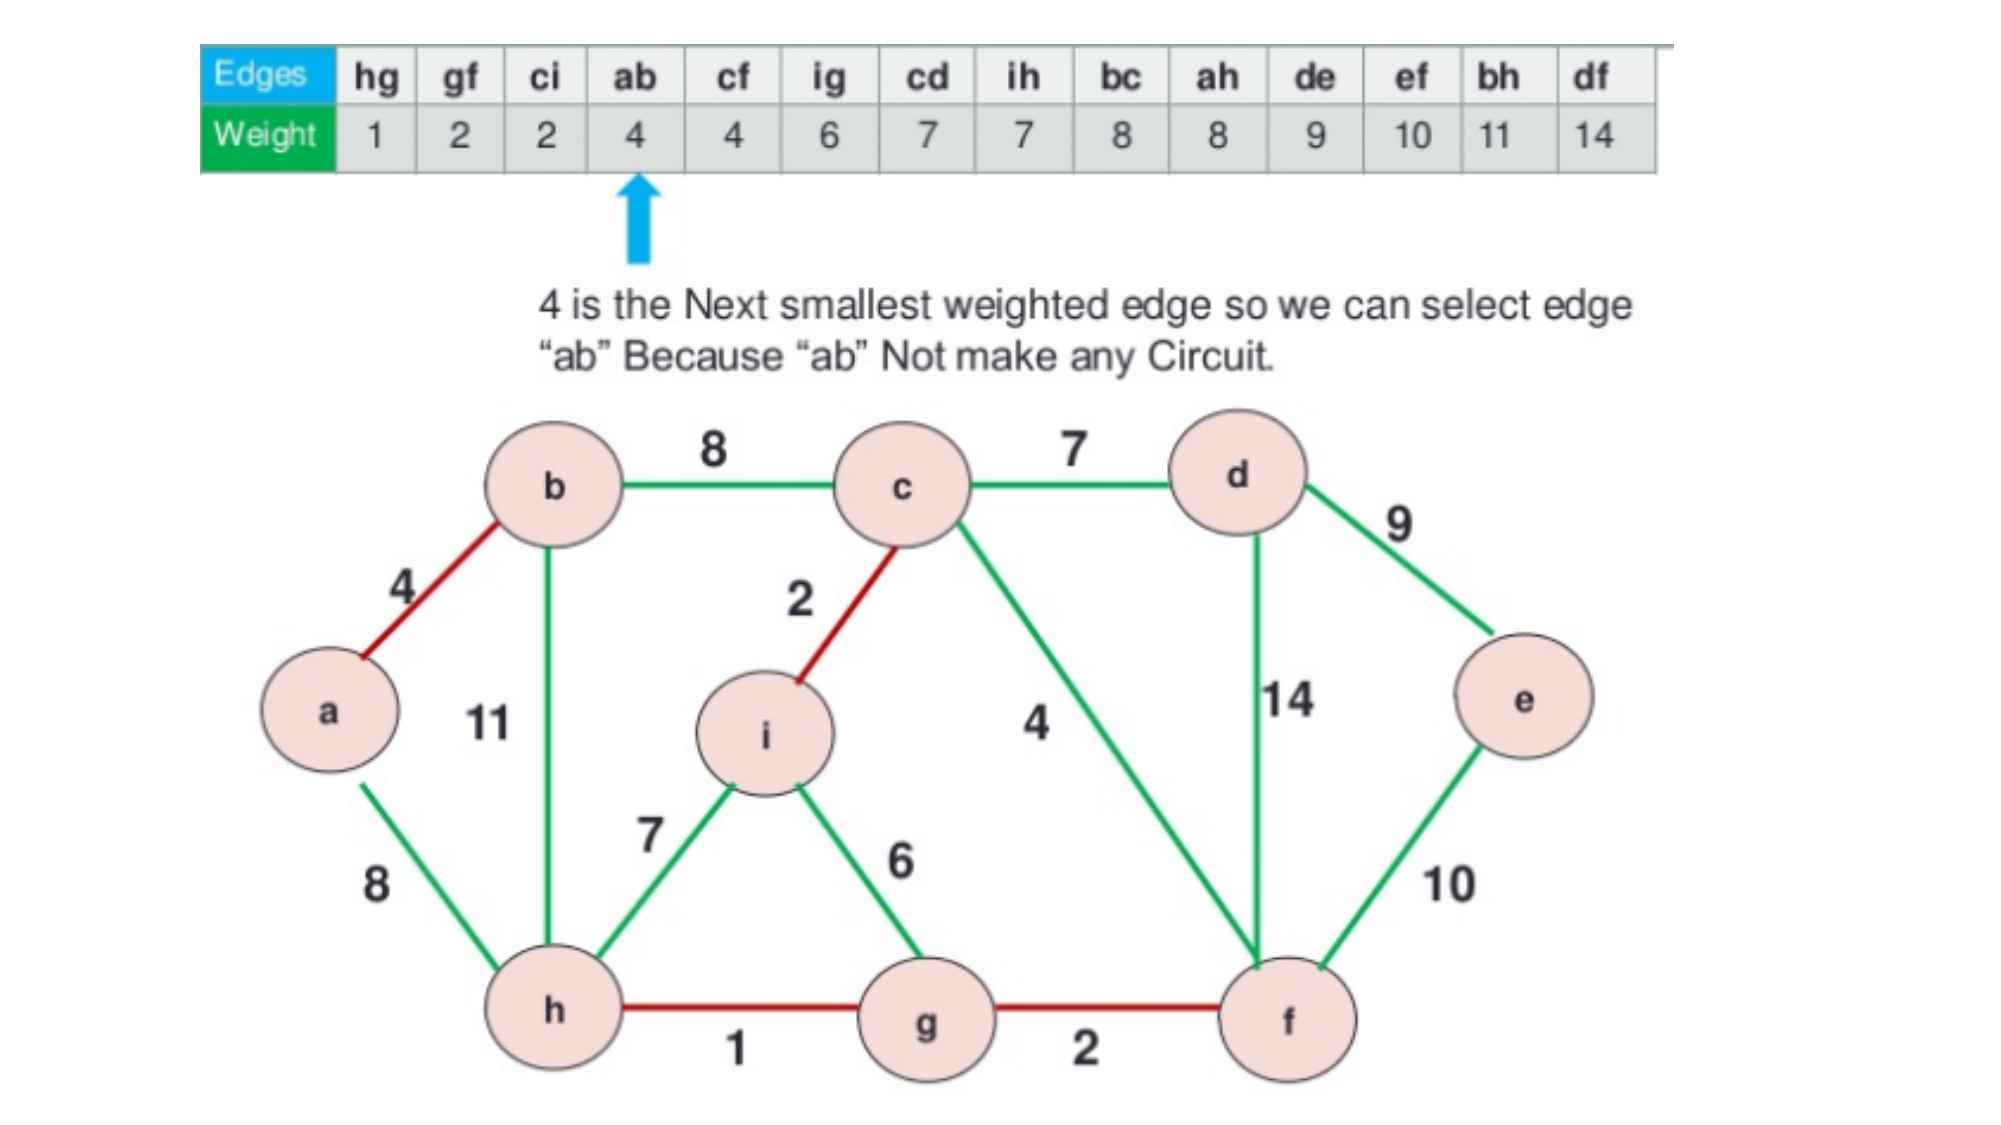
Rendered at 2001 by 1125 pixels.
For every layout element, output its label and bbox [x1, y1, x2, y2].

picture [200, 44, 1674, 1098]
